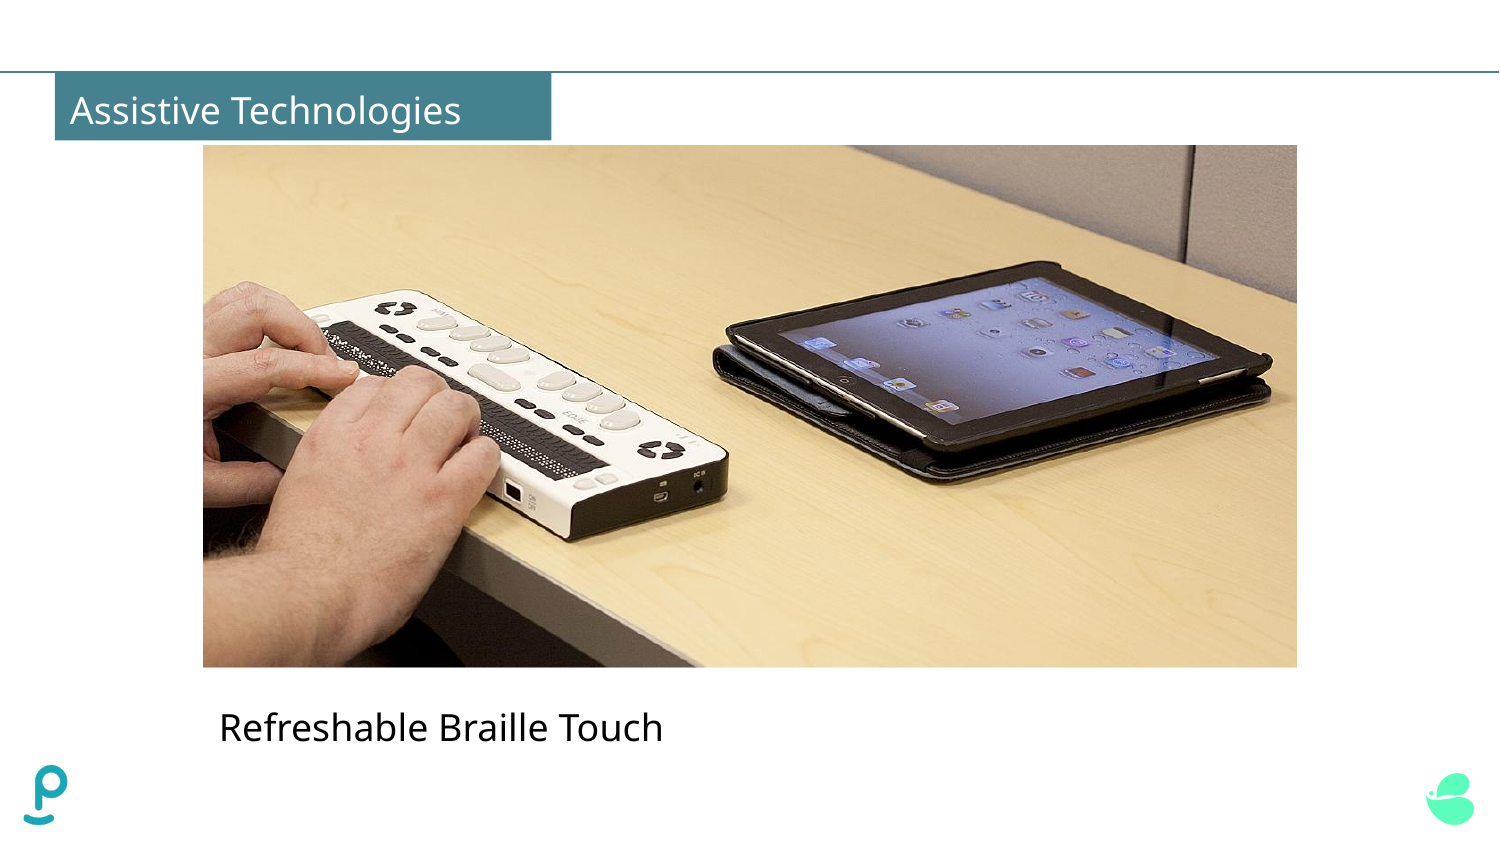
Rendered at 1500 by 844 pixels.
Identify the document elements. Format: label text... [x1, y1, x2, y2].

picture [1425, 773, 1474, 825]
text_box Assistive Technologies [54, 81, 552, 141]
picture [23, 765, 71, 825]
picture [203, 144, 1297, 668]
text_box Refreshable Braille Touch [203, 688, 860, 758]
